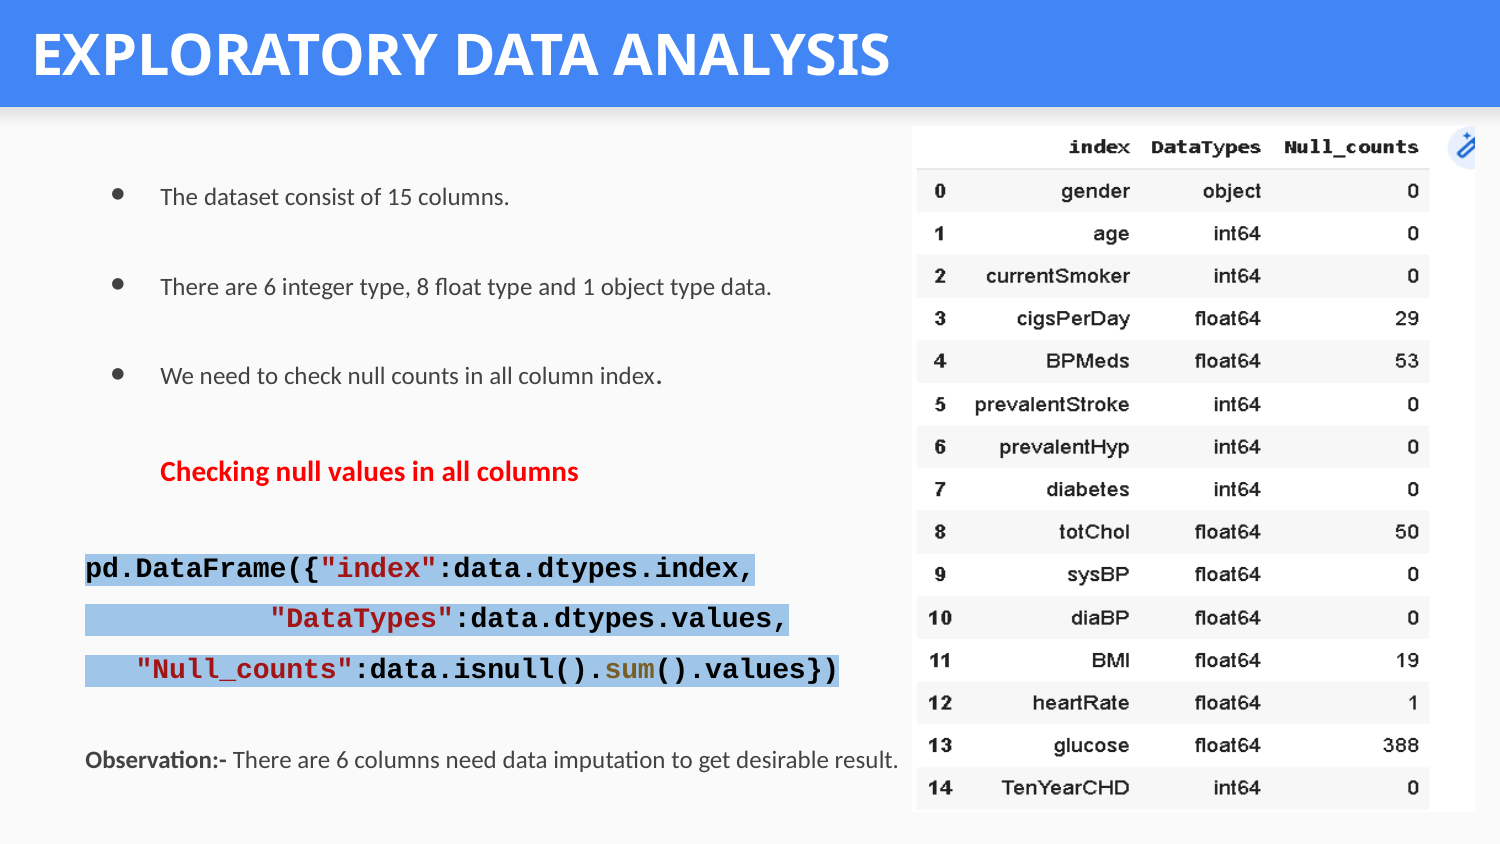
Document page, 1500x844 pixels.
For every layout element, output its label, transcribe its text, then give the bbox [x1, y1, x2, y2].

picture [911, 126, 1476, 812]
title EXPLORATORY DATA ANALYSIS [16, 2, 1464, 102]
text_box The dataset consist of 15 columns. There are 6 integer type, 8 float type and 1 object type data. We need to check null counts in all column index. Checking null values in all columns pd.DataFrame({"index":data.dtypes.index, "DataTypes":data.dtypes.values, "Null_counts":data.isnull().sum().values}) Observation:- There are 6 columns need data imputation to get desirable result. [70, 150, 909, 818]
